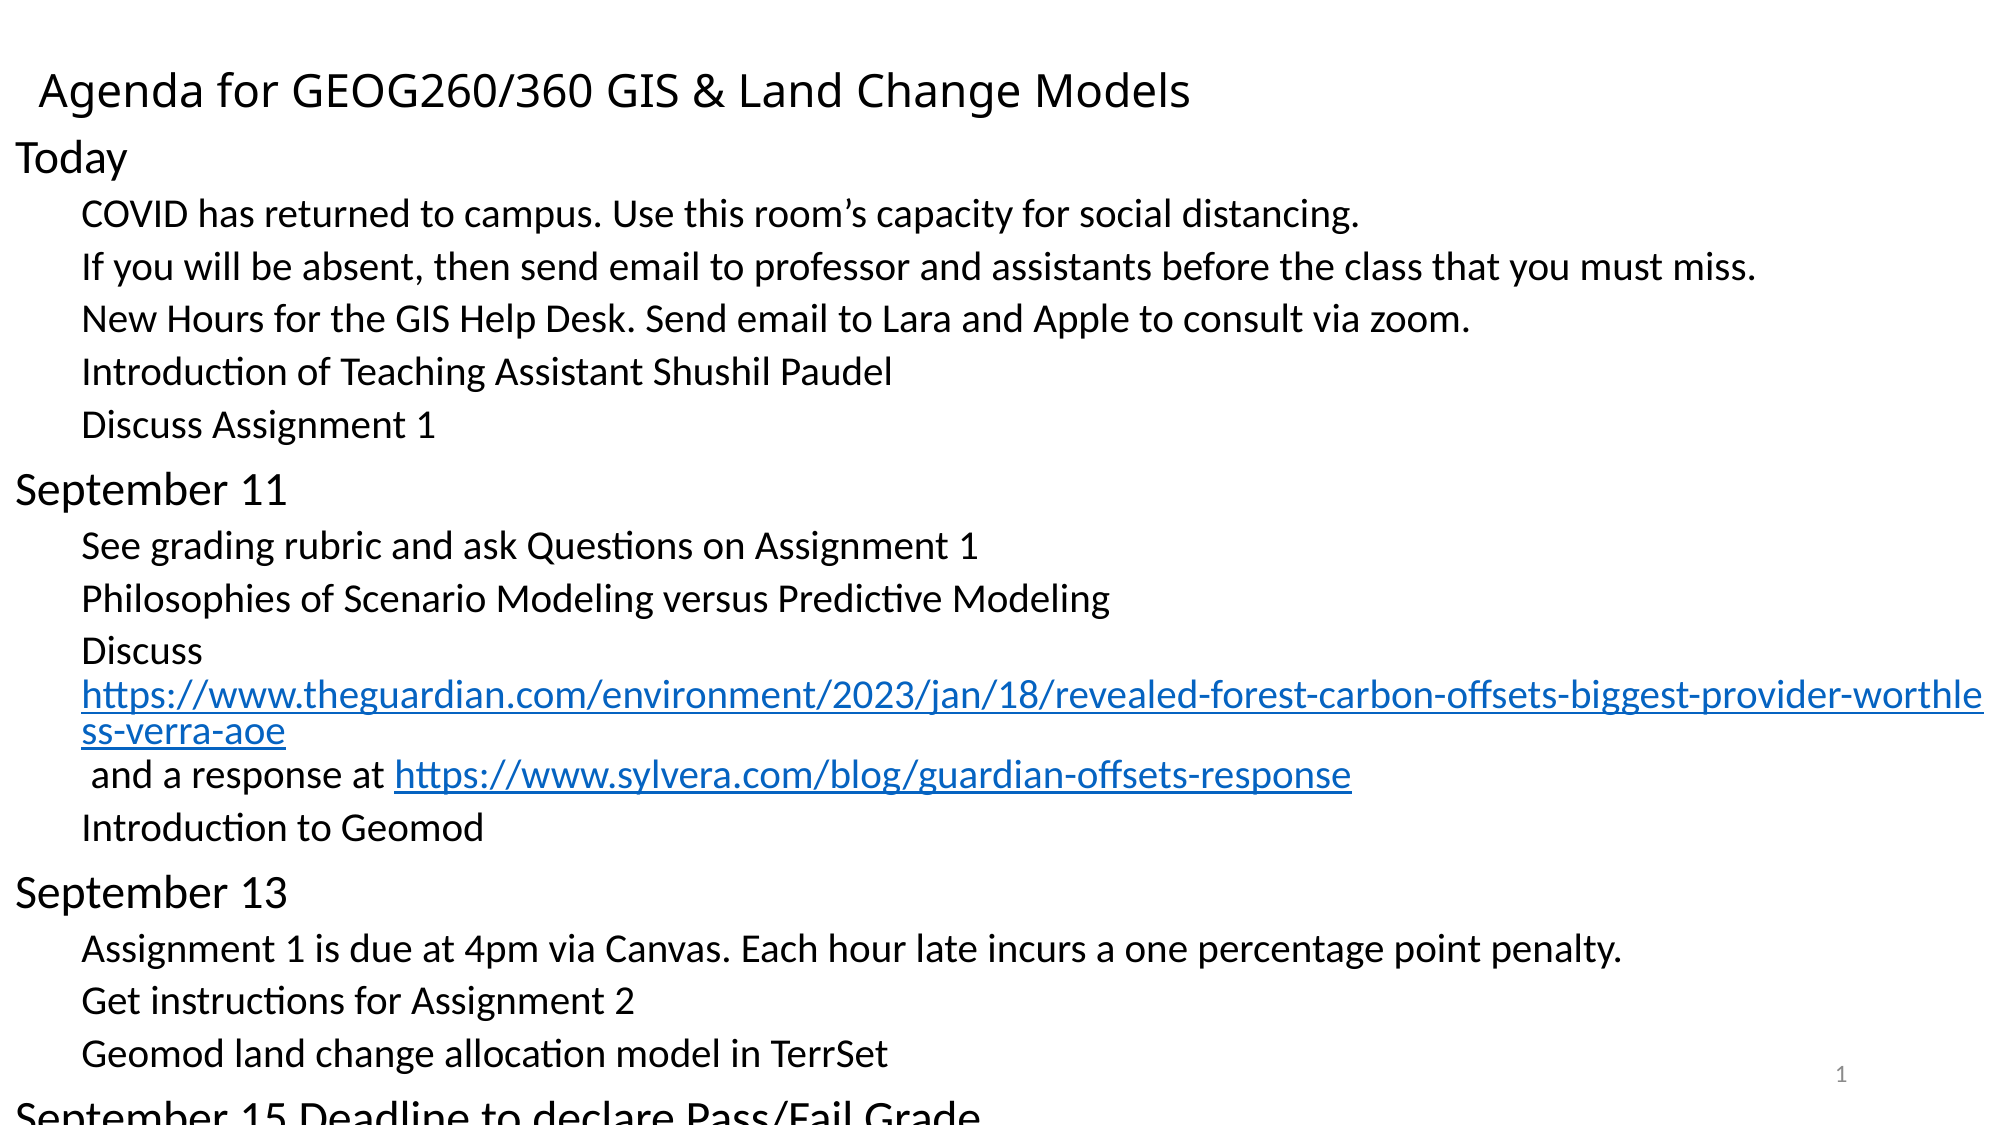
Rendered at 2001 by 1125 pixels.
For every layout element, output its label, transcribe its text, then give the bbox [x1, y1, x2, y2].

title Agenda for GEOG260/360 GIS & Land Change Models [23, 59, 1980, 124]
list Today COVID has returned to campus. Use this room’s capacity for social distancing. If you will be absent, then send email to professor and assistants before the class that you must miss. New Hours for the GIS Help Desk. Send email to Lara and Apple to consult via zoom. Introduction of Teaching Assistant Shushil Paudel Discuss Assignment 1 September 11 See grading rubric and ask Questions on Assignment 1 Philosophies of Scenario Modeling versus Predictive Modeling Discuss https://www.theguardian.com/environment/2023/jan/18/revealed-forest-carbon-offsets-biggest-provider-worthless-verra-aoe and a response at https://www.sylvera.com/blog/guardian-offsets-response Introduction to Geomod September 13 Assignment 1 is due at 4pm via Canvas. Each hour late incurs a one percentage point penalty. Get instructions for Assignment 2 Geomod land change allocation model in TerrSet September 15 Deadline to declare Pass/Fail Grade [0, 124, 2000, 1125]
slide_number 1 [1412, 1042, 1863, 1103]
